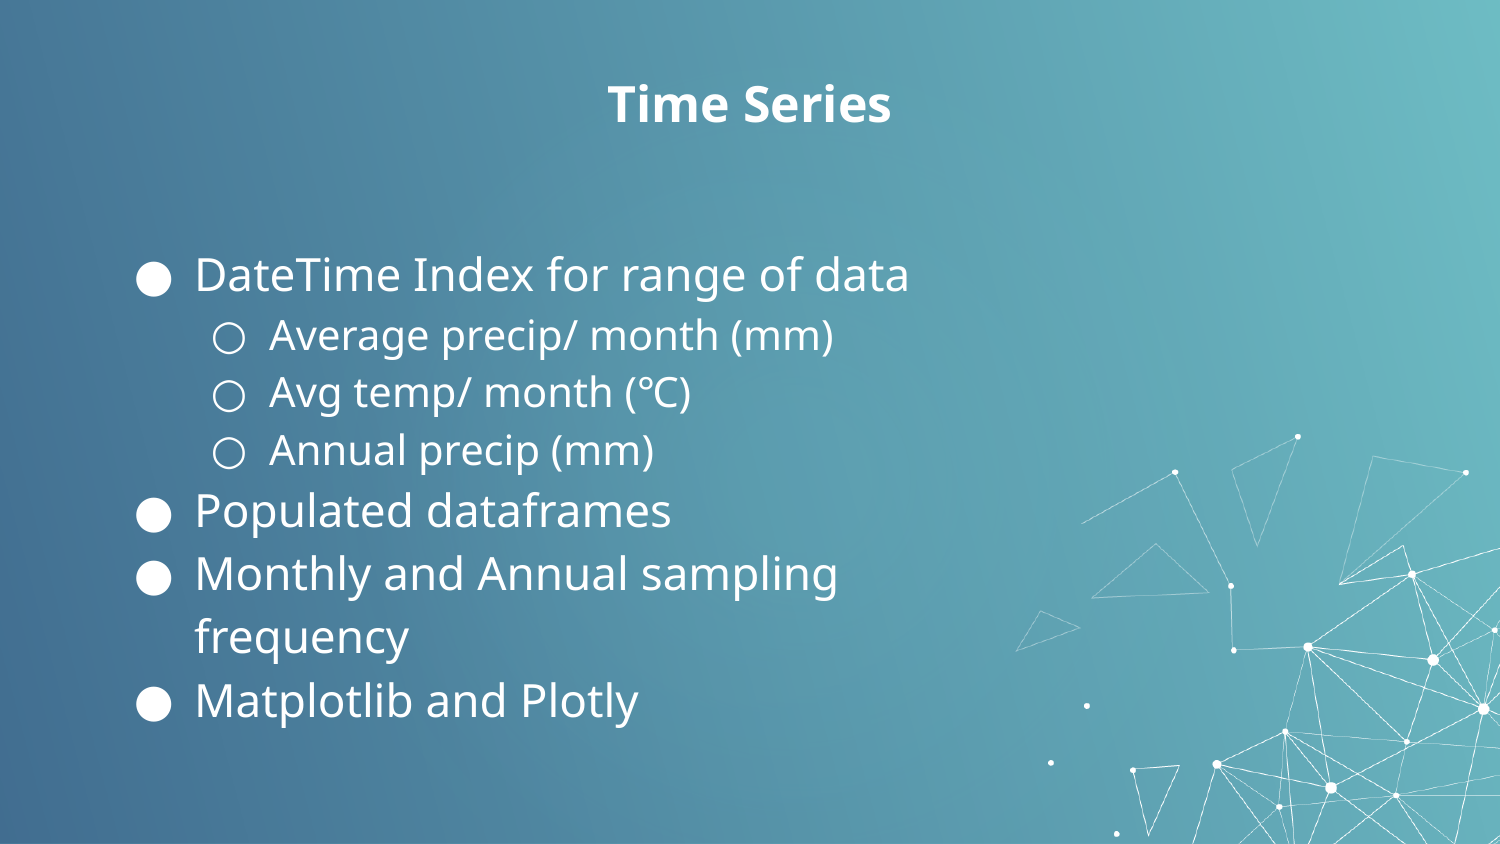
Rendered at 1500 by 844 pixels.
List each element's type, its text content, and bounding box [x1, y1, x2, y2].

list DateTime Index for range of data Average precip/ month (mm) Avg temp/ month (℃) Annual precip (mm) Populated dataframes Monthly and Annual sampling frequency Matplotlib and Plotly [104, 222, 975, 465]
title Time Series [322, 57, 1178, 214]
picture [0, 0, 1500, 844]
